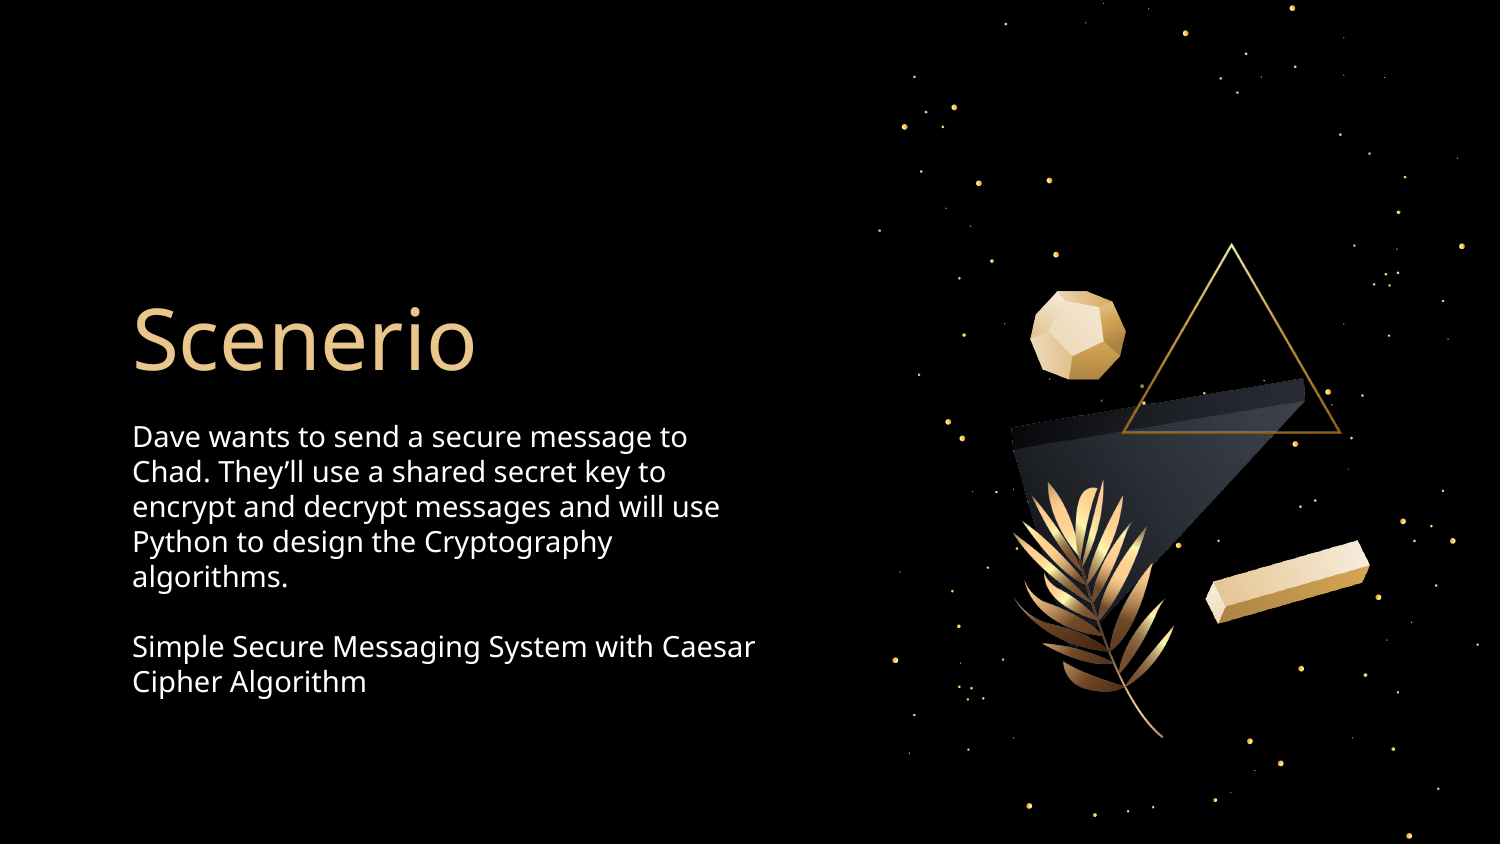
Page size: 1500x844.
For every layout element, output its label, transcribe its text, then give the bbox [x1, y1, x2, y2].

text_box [878, 0, 1479, 844]
subtitle Dave wants to send a secure message to Chad. They’ll use a shared secret key to encrypt and decrypt messages and will use Python to design the Cryptography algorithms. Simple Secure Messaging System with Caesar Cipher Algorithm [116, 403, 773, 712]
picture [985, 241, 1370, 702]
title Scenerio [116, 260, 873, 415]
